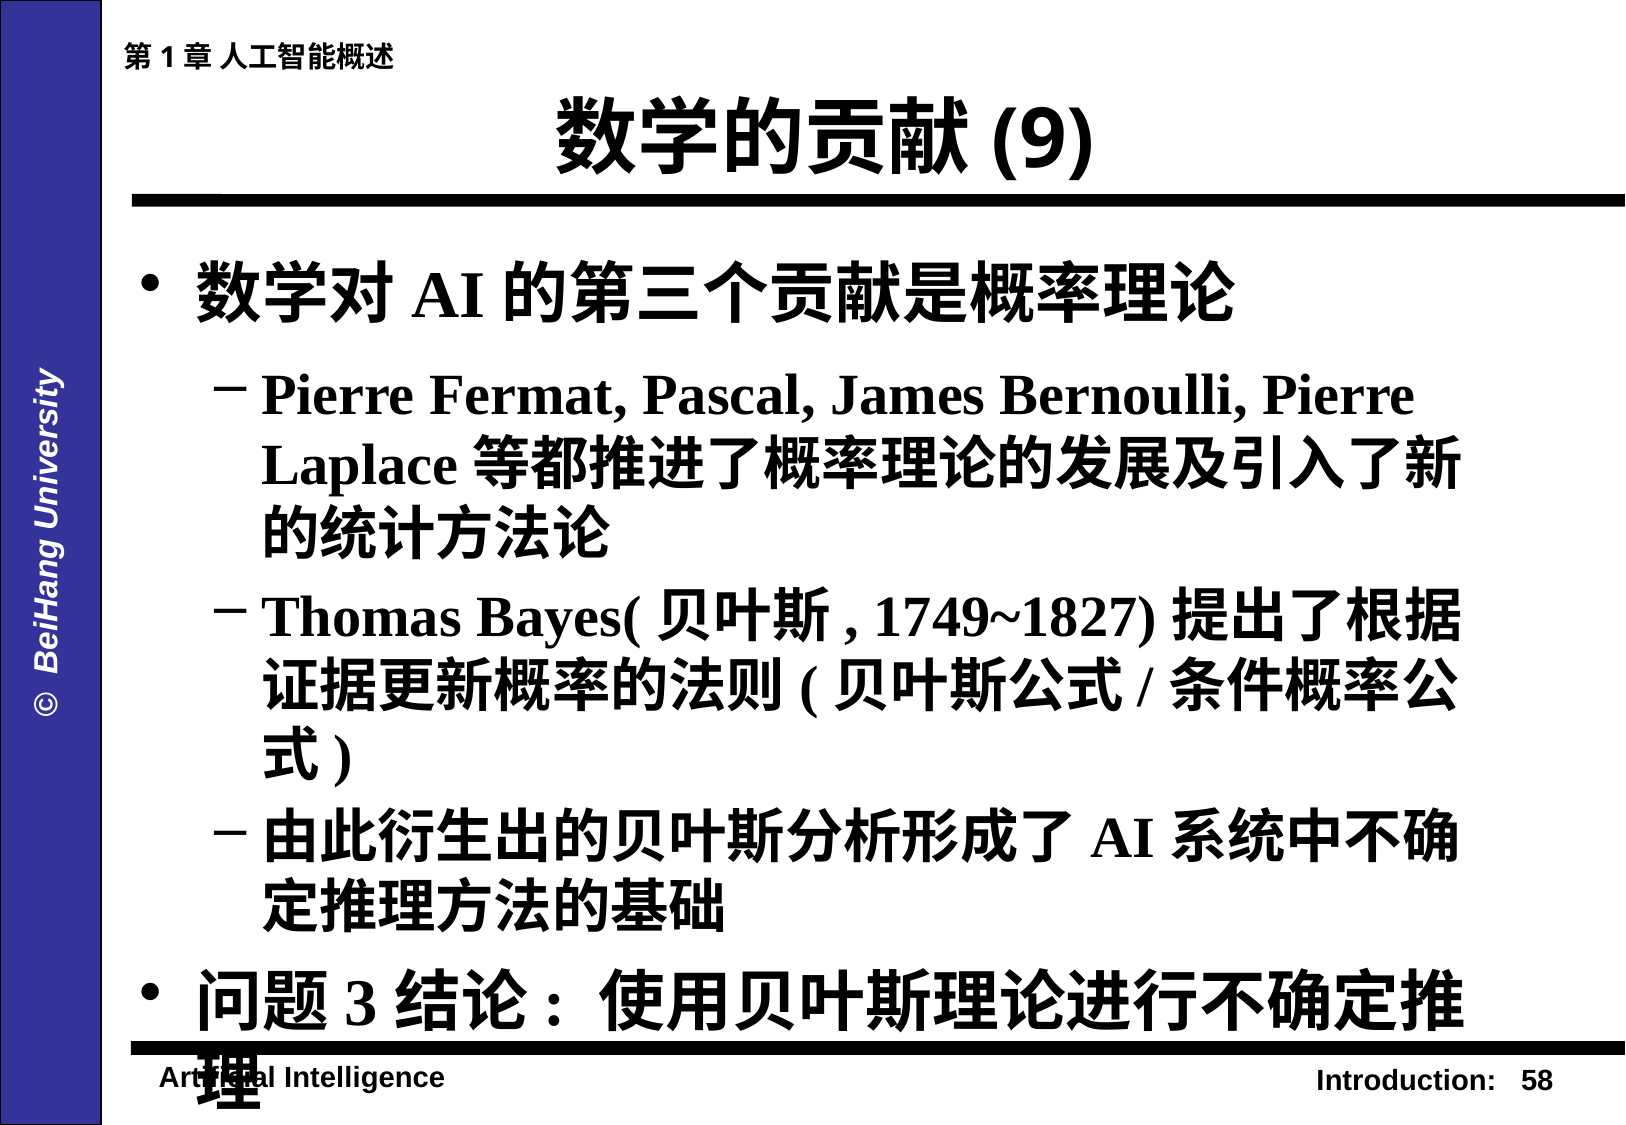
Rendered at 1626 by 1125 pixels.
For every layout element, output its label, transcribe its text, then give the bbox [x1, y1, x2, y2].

title 数学的贡献(9) [134, 69, 1516, 199]
text_box 第1章 人工智能概述 [0, 30, 519, 81]
list 数学对AI的第三个贡献是概率理论 Pierre Fermat, Pascal, James Bernoulli, Pierre Laplace等都推进了概率理论的发展及引入了新的统计方法论 Thomas Bayes(贝叶斯, 1749~1827)提出了根据证据更新概率的法则(贝叶斯公式/条件概率公式) 由此衍生出的贝叶斯分析形成了AI系统中不确定推理方法的基础 问题3结论: 使用贝叶斯理论进行不确定推理 [124, 243, 1506, 1035]
